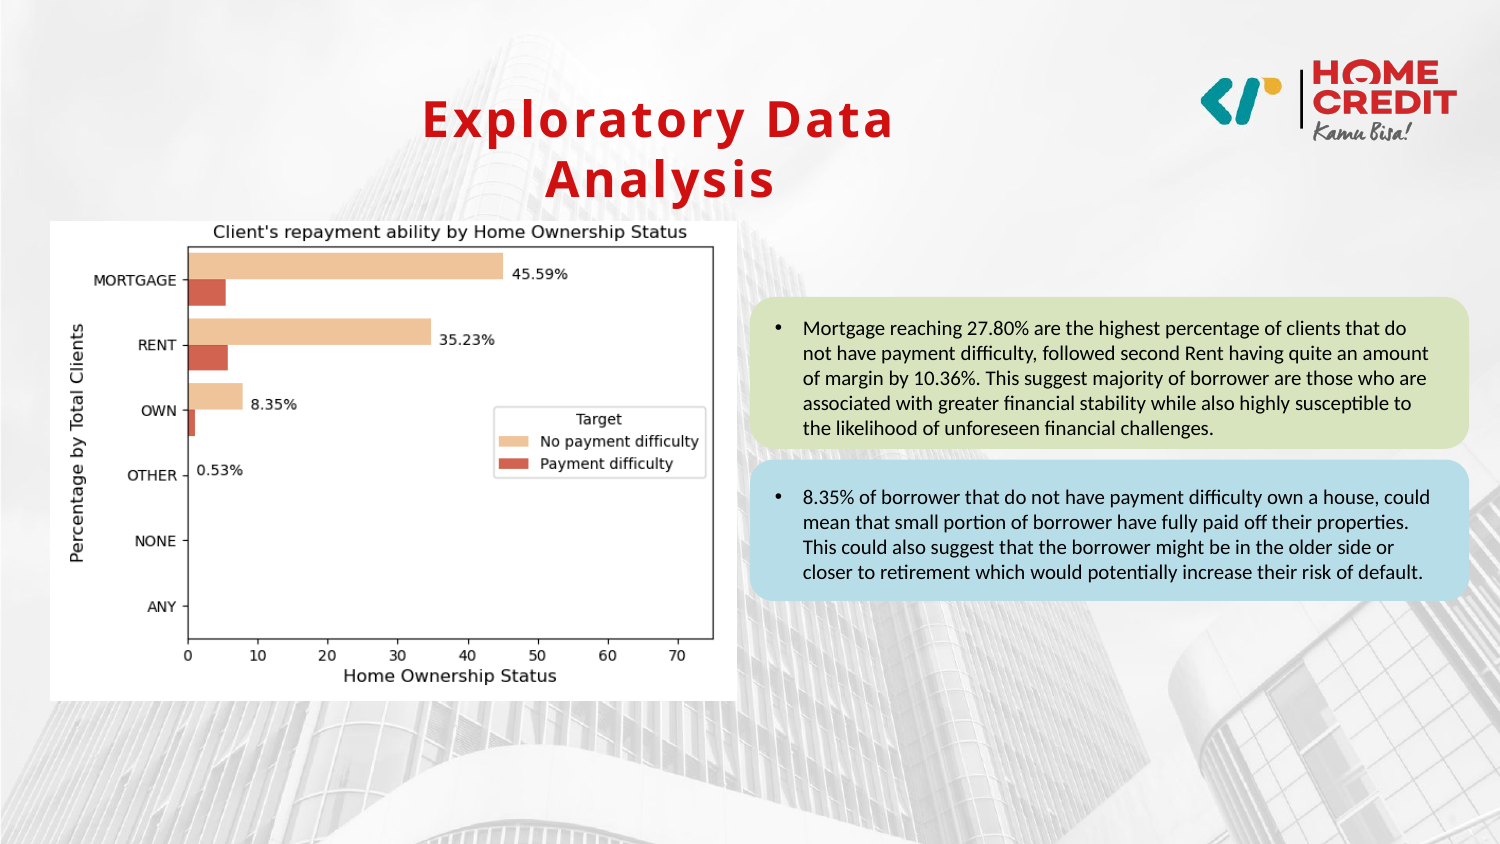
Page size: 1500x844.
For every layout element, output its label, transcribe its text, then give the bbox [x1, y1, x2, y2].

text_box [747, 294, 1472, 452]
picture [0, 0, 1500, 844]
title Exploratory Data Analysis [315, 85, 1003, 229]
text_box [747, 457, 1472, 604]
text_box 8.35% of borrower that do not have payment difficulty own a house, could mean that small portion of borrower have fully paid off their properties. This could also suggest that the borrower might be in the older side or closer to retirement which would potentially increase their risk of default. [760, 476, 1450, 592]
text_box Mortgage reaching 27.80% are the highest percentage of clients that do not have payment difficulty, followed second Rent having quite an amount of margin by 10.36%. This suggest majority of borrower are those who are associated with greater financial stability while also highly susceptible to the likelihood of unforeseen financial challenges. [760, 307, 1450, 448]
